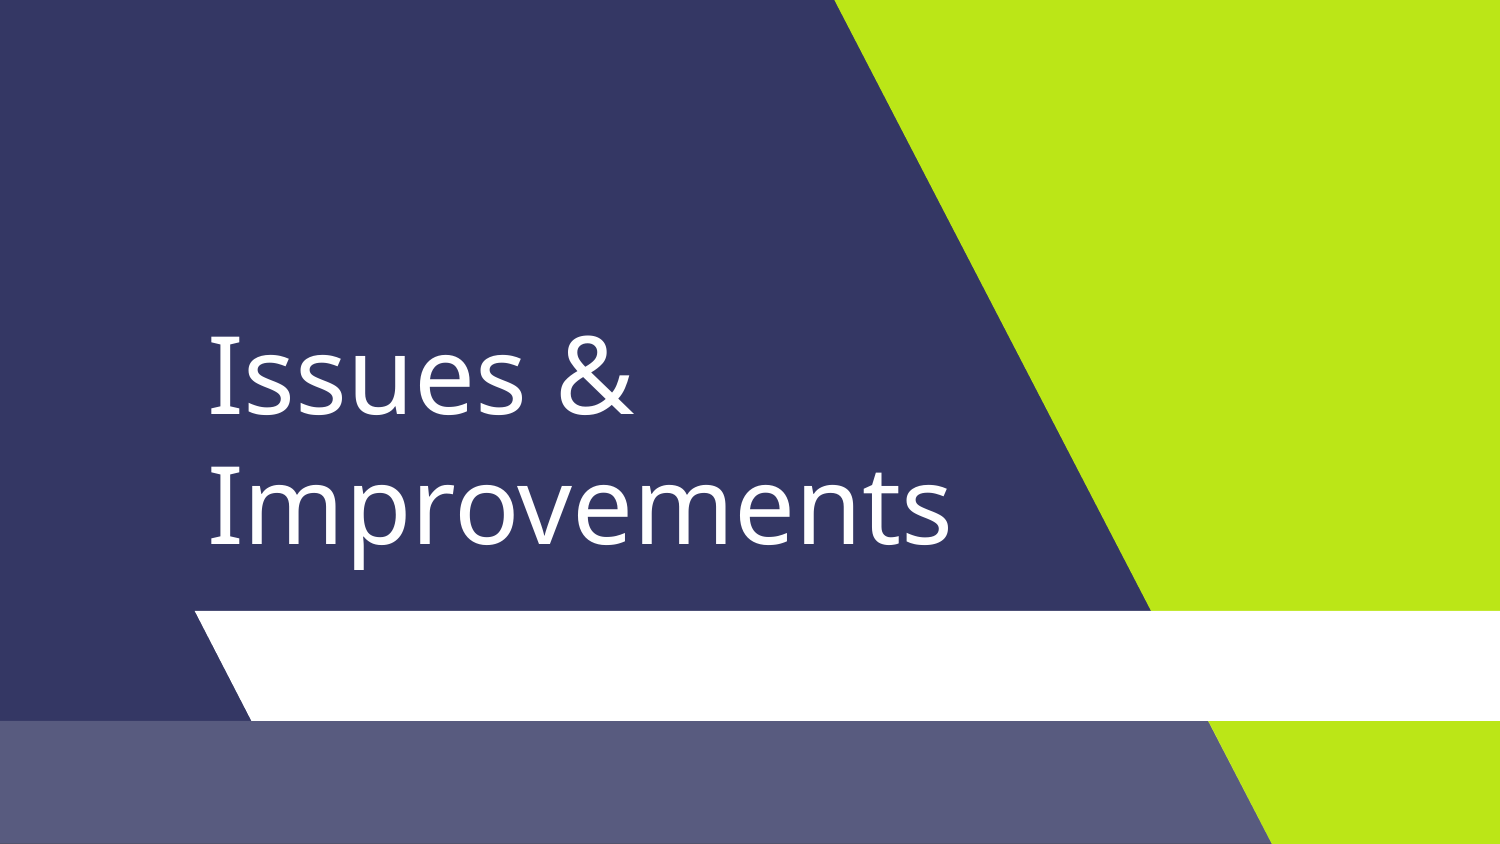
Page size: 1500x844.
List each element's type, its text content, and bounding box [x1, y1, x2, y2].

title Issues & Improvements [192, 306, 1308, 582]
